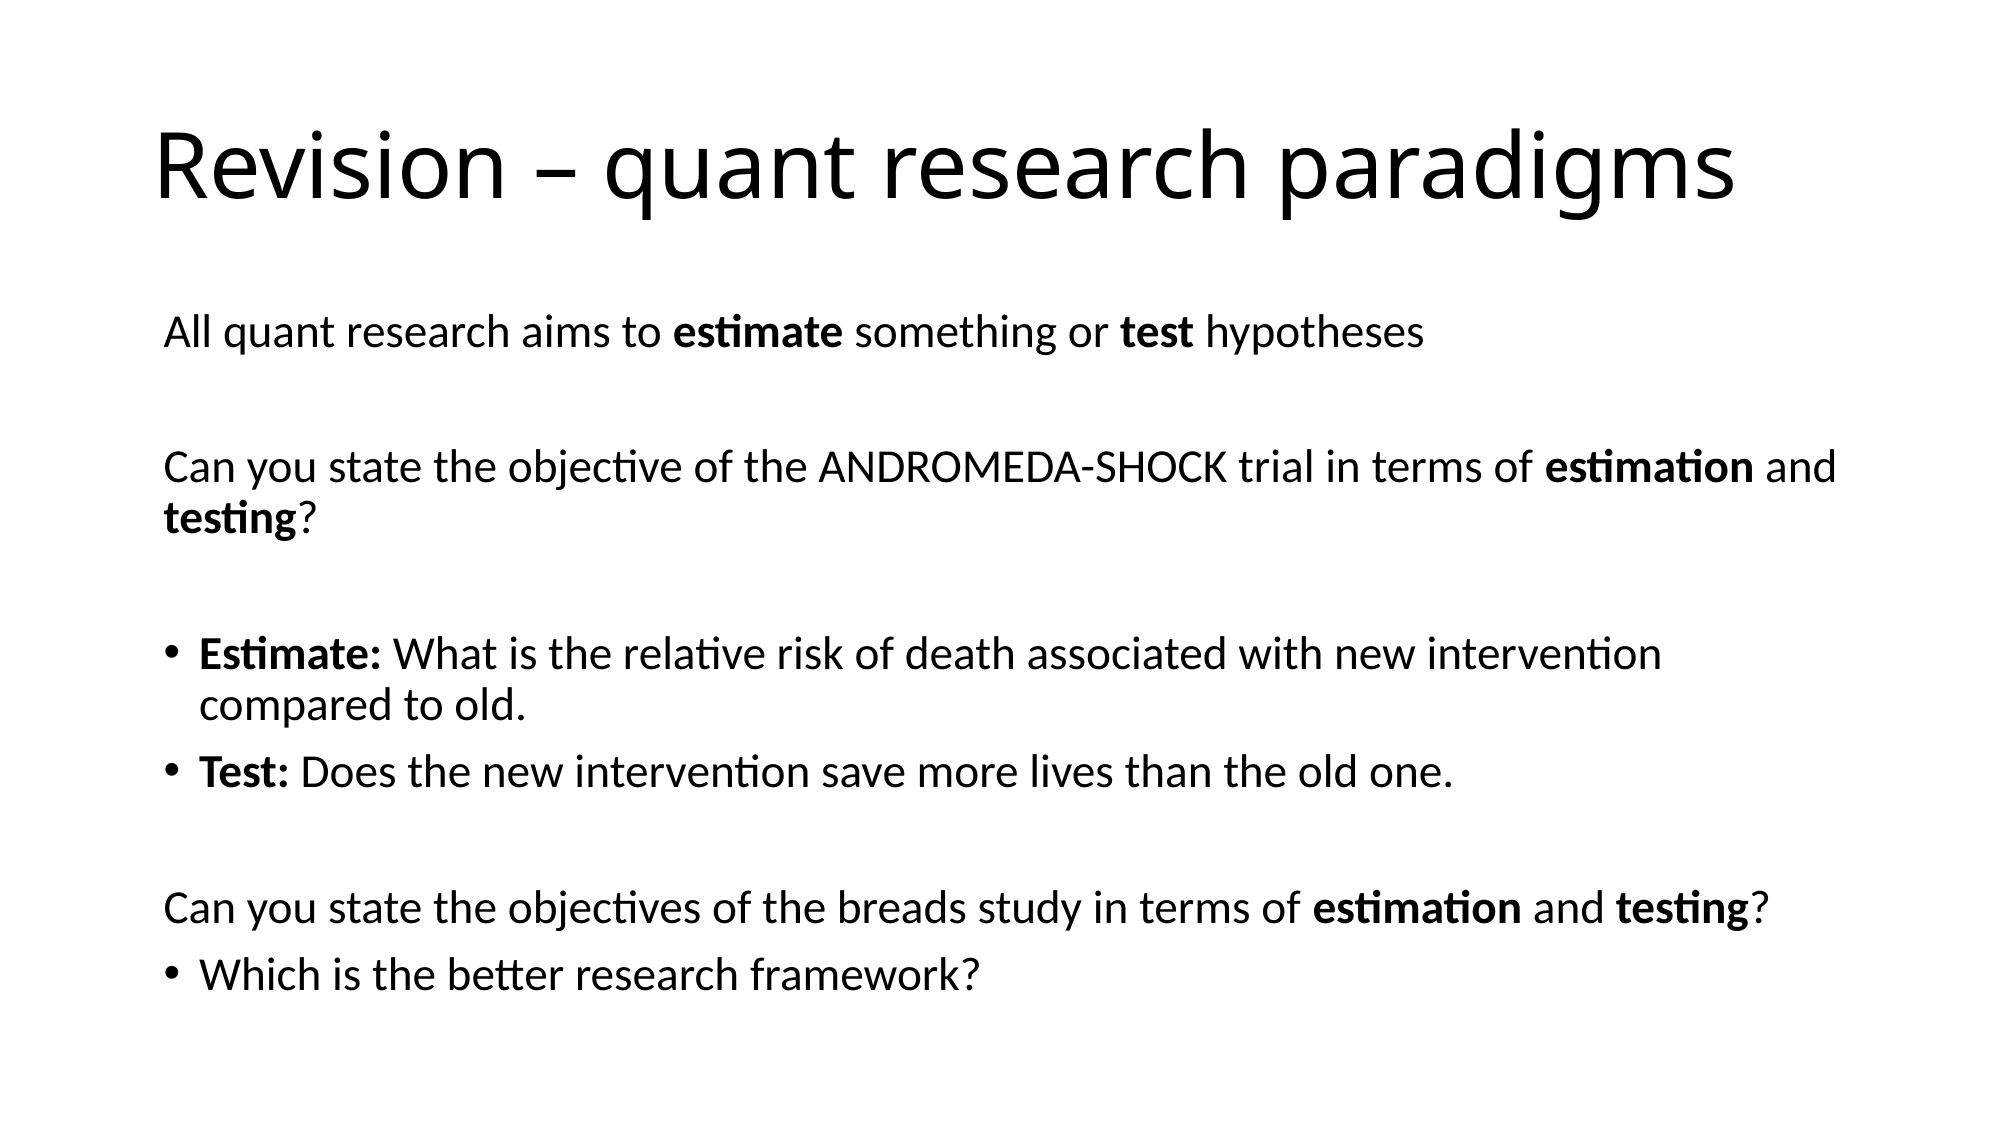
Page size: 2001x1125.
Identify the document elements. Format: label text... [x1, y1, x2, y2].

title Revision – quant research paradigms [137, 59, 1863, 278]
list All quant research aims to estimate something or test hypotheses Can you state the objective of the ANDROMEDA-SHOCK trial in terms of estimation and testing? Estimate: What is the relative risk of death associated with new intervention compared to old. Test: Does the new intervention save more lives than the old one. Can you state the objectives of the breads study in terms of estimation and testing? Which is the better research framework? [148, 299, 1863, 1014]
